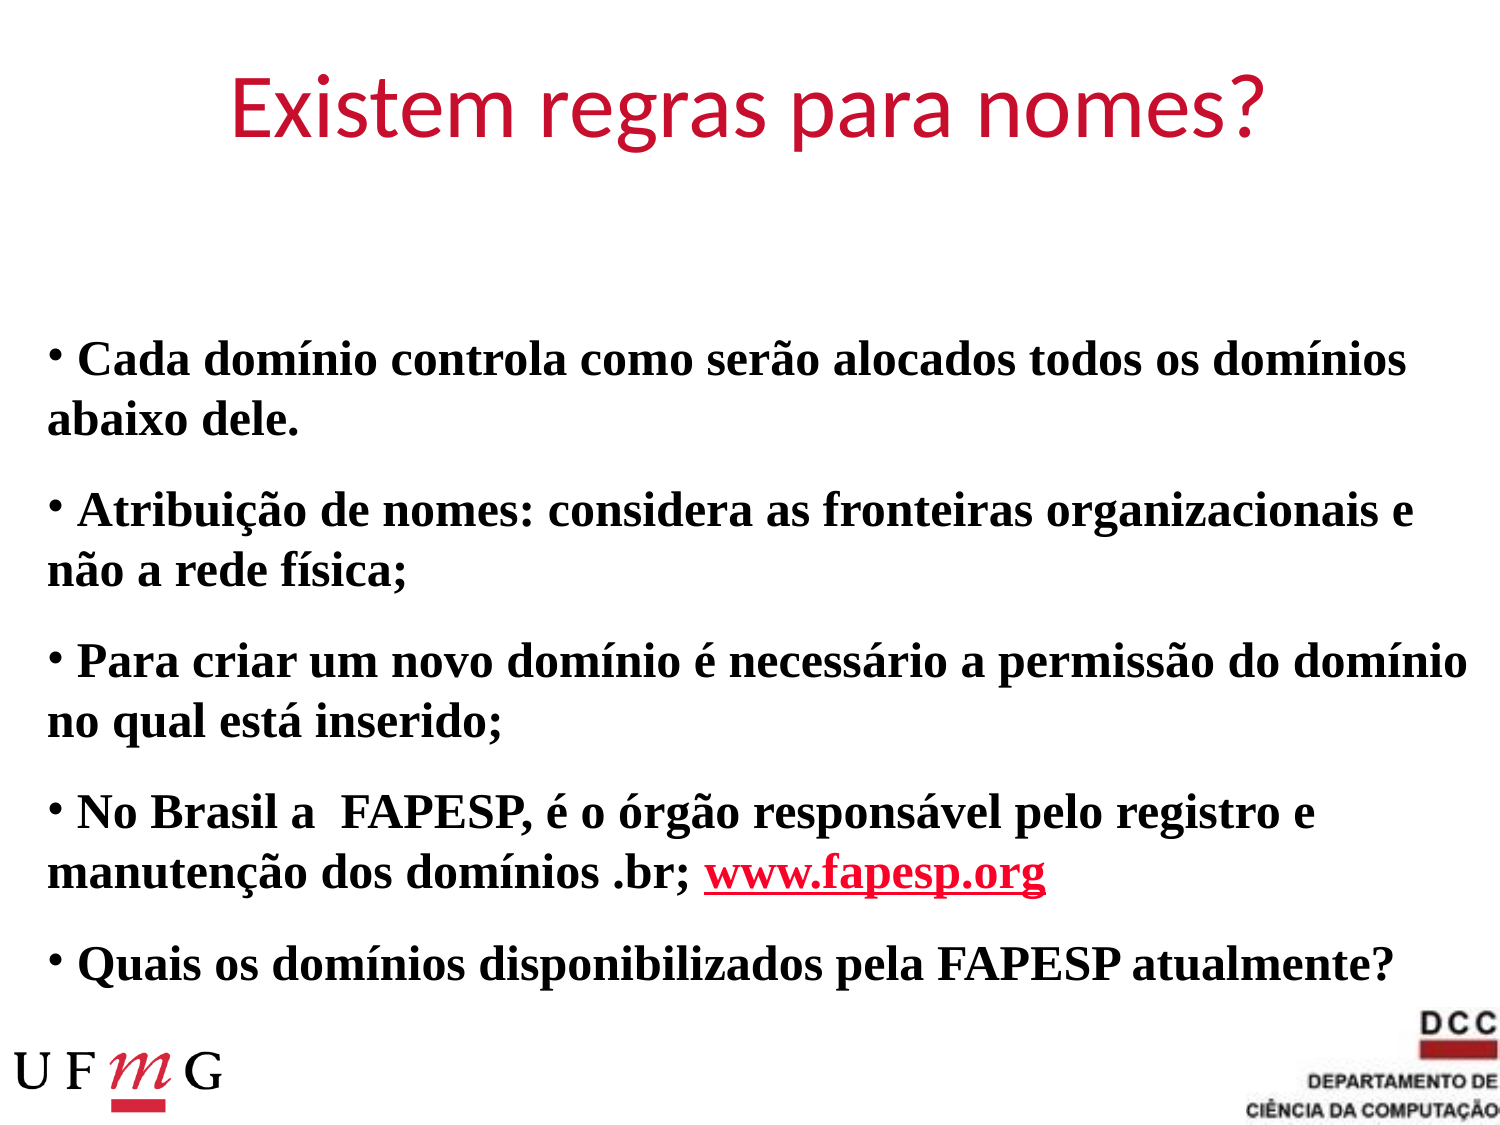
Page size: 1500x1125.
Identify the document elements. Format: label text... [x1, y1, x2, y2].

picture [5, 1034, 231, 1123]
picture [1246, 1007, 1500, 1125]
text_box Cada domínio controla como serão alocados todos os domínios abaixo dele. Atribuição de nomes: considera as fronteiras organizacionais e não a rede física; Para criar um novo domínio é necessário a permissão do domínio no qual está inserido; No Brasil a FAPESP, é o órgão responsável pelo registro e manutenção dos domínios .br; www.fapesp.org Quais os domínios disponibilizados pela FAPESP atualmente? [32, 317, 1500, 998]
title Existem regras para nomes? [75, 7, 1425, 195]
